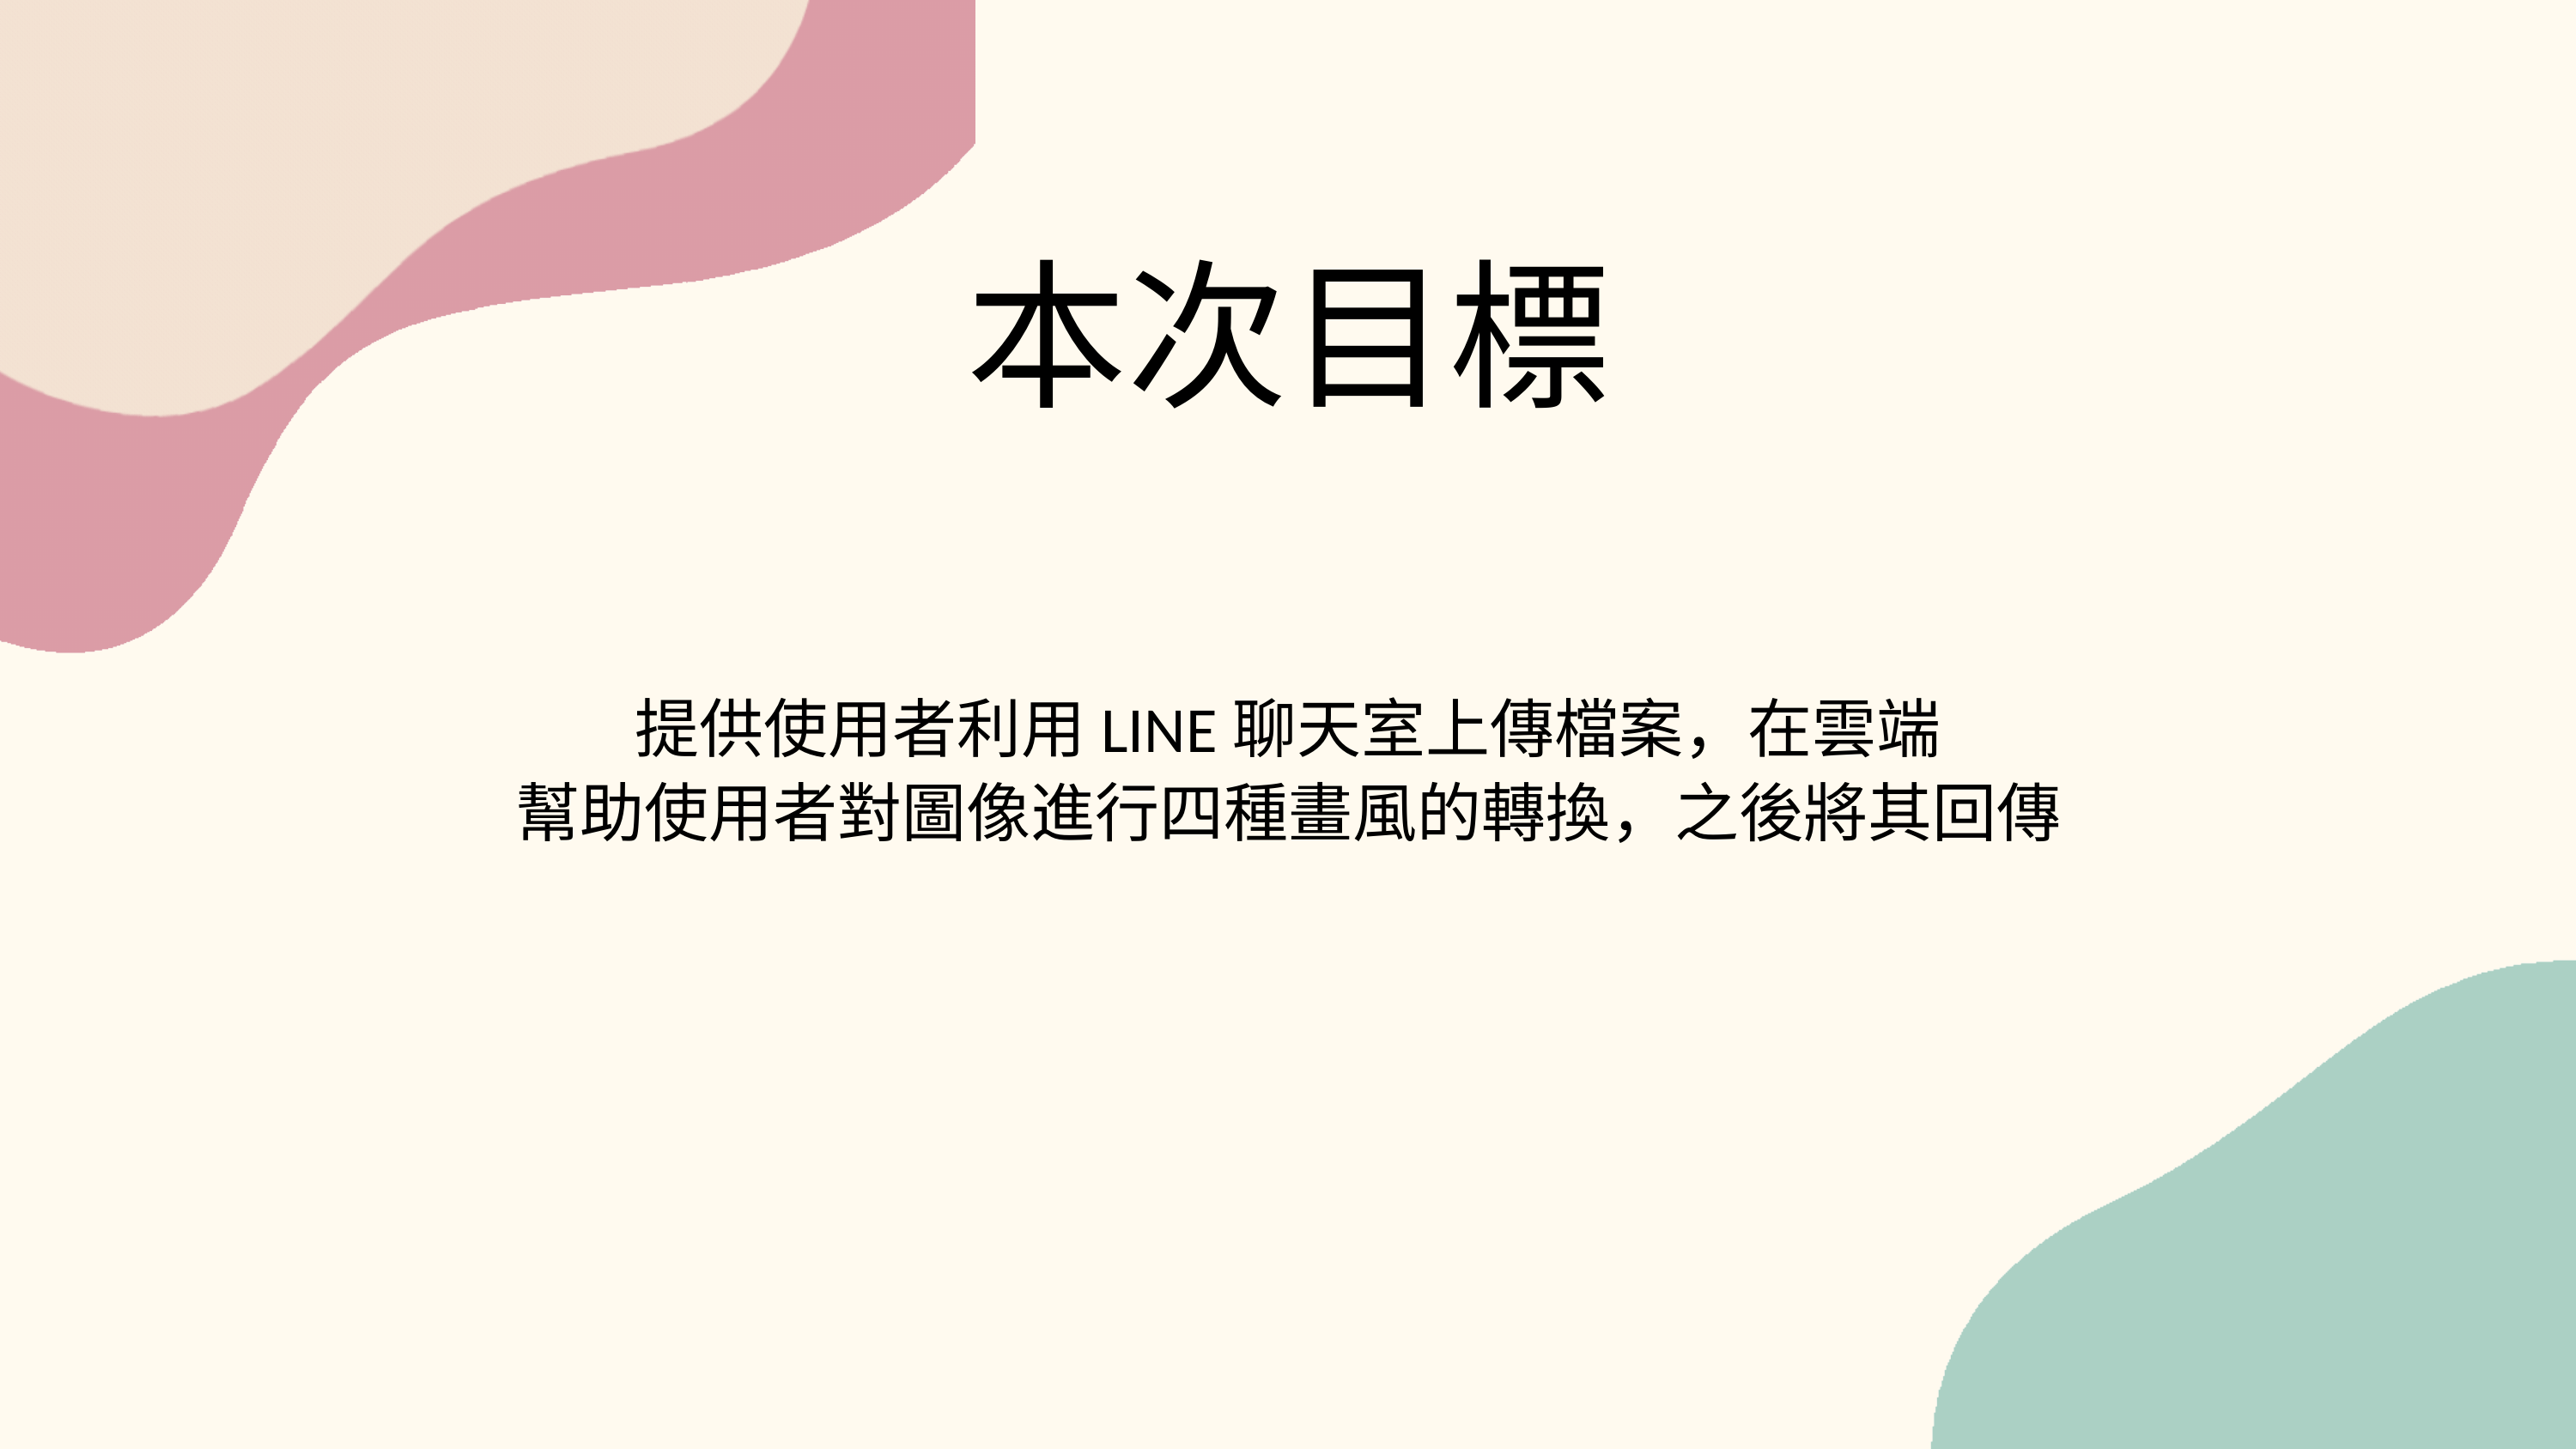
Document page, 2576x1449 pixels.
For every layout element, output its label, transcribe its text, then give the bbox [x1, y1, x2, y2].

text_box 提供使用者利用LINE聊天室上傳檔案，在雲端 幫助使用者對圖像進行四種畫風的轉換，之後將其回傳 [514, 682, 2061, 1185]
picture [0, 0, 976, 663]
text_box 本次目標 [979, 234, 2120, 427]
picture [1923, 958, 2576, 1449]
